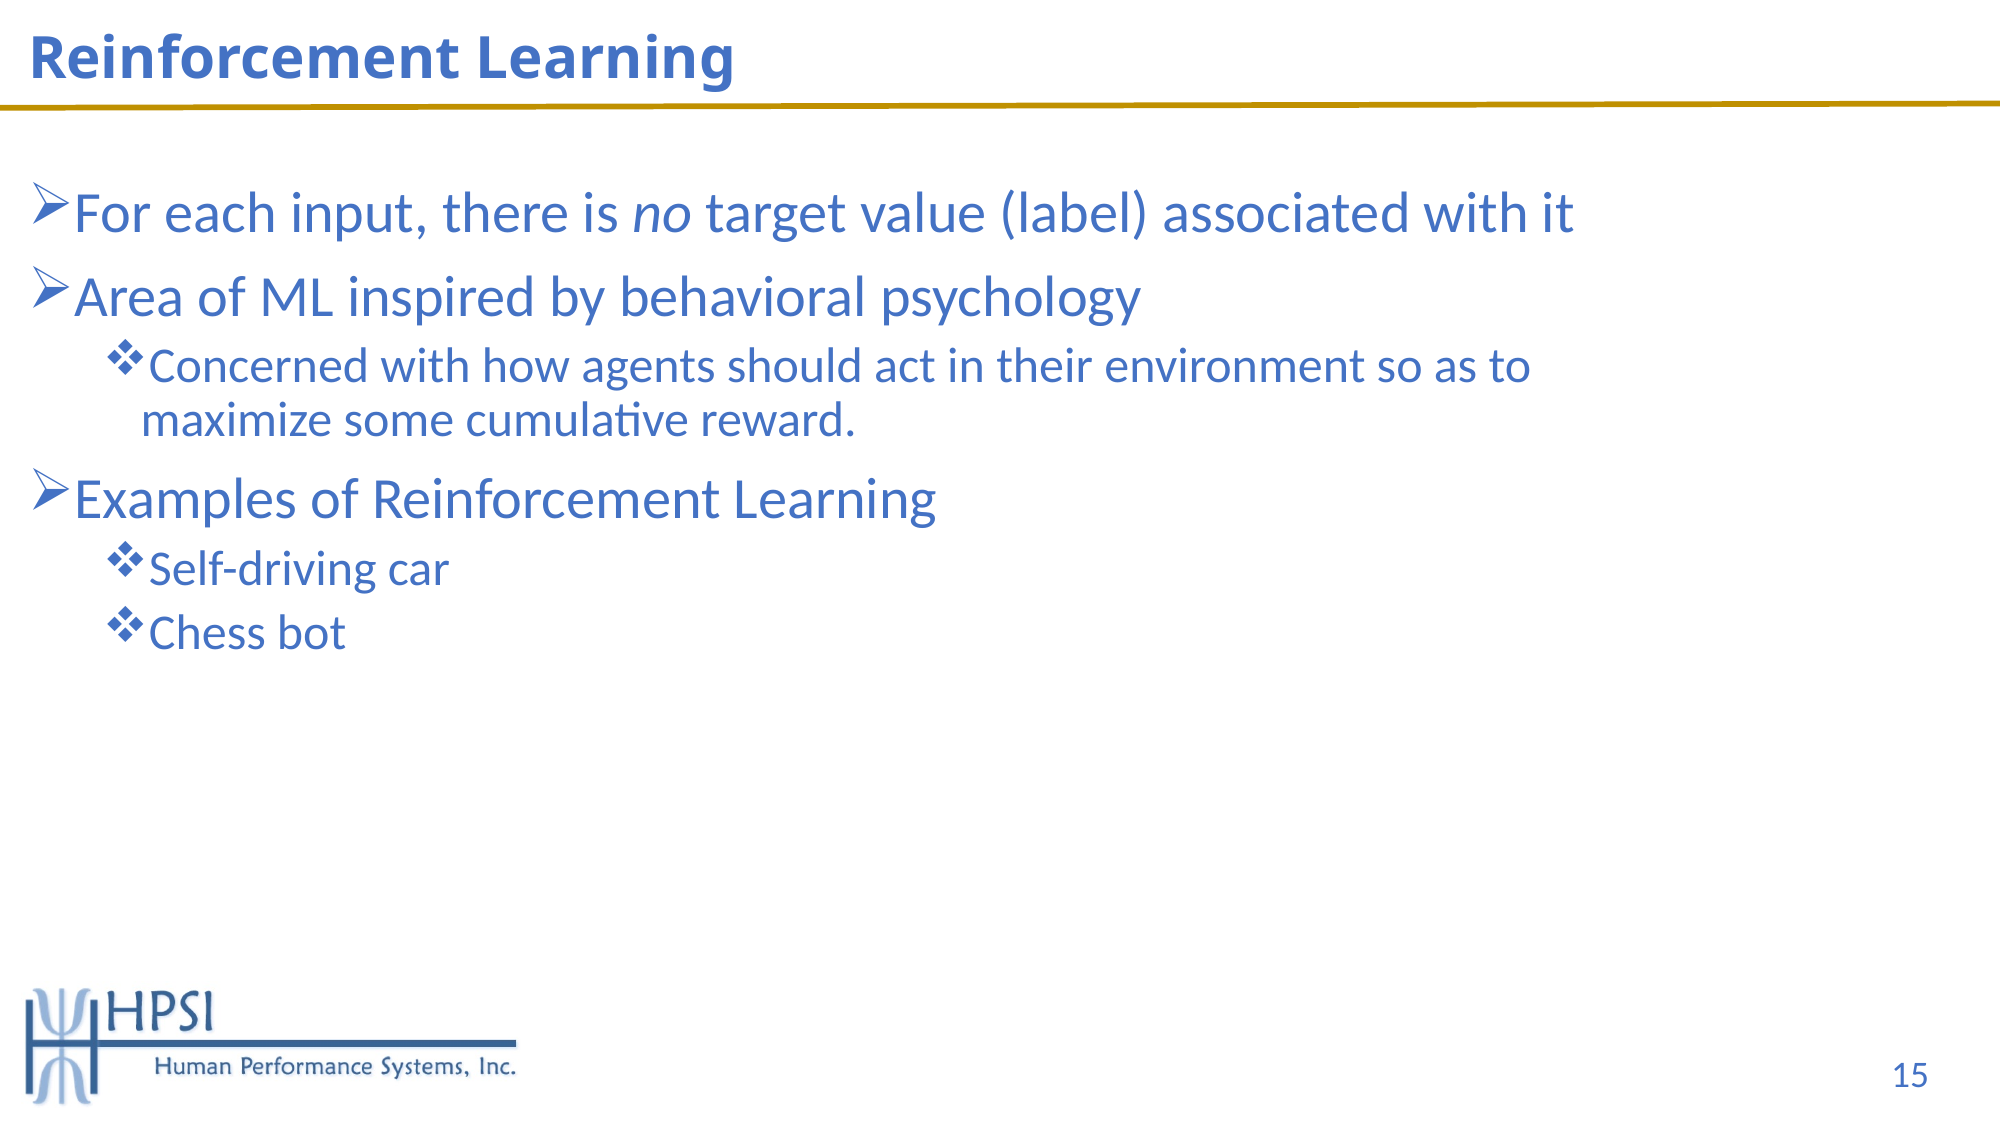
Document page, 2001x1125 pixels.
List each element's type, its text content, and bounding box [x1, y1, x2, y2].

slide_number 15 [1493, 1042, 1944, 1103]
picture [21, 981, 524, 1108]
title Reinforcement Learning [13, 0, 1739, 120]
list For each input, there is no target value (label) associated with it Area of ML inspired by behavioral psychology Concerned with how agents should act in their environment so as to maximize some cumulative reward. Examples of Reinforcement Learning Self-driving car Chess bot [13, 175, 1739, 889]
